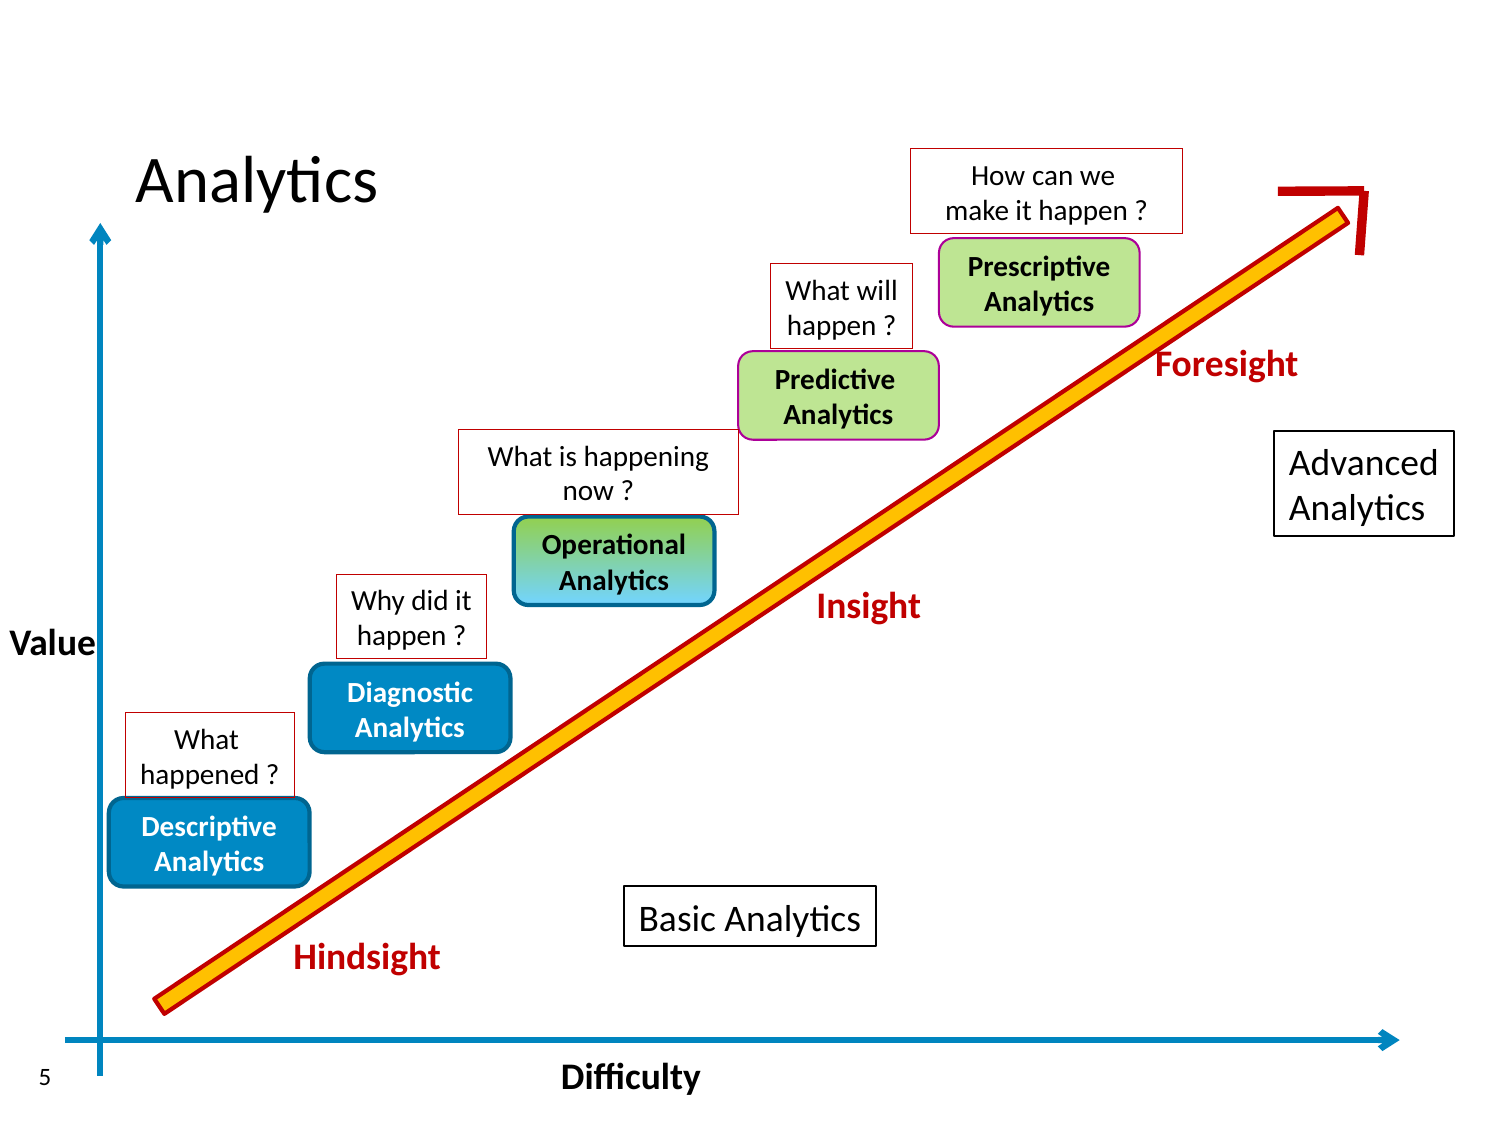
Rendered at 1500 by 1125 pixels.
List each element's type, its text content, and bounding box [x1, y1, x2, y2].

text_box Foresight [1140, 331, 1314, 392]
text_box Why did it happen ? [336, 574, 487, 659]
text_box Insight [801, 573, 937, 634]
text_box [1275, 187, 1363, 253]
text_box What happened ? [125, 712, 295, 798]
text_box [152, 337, 1140, 1016]
text_box Operational Analytics [511, 515, 717, 608]
text_box Value [104, 610, 112, 671]
text_box What is happening now ? [458, 429, 739, 515]
text_box Basic Analytics [623, 886, 877, 947]
text_box [1149, 250, 1294, 331]
text_box Advanced Analytics [1274, 430, 1454, 536]
text_box What will happen ? [770, 263, 913, 349]
text_box Value [0, 610, 95, 671]
text_box Predictive Analytics [738, 351, 939, 440]
text_box Hindsight [278, 924, 457, 985]
list Analytics [135, 135, 1365, 220]
text_box How can we make it happen ? [910, 148, 1183, 234]
text_box Descriptive Analytics [106, 795, 312, 889]
text_box Diagnostic Analytics [307, 661, 513, 755]
text_box Difficulty [546, 1048, 717, 1105]
text_box Prescriptive Analytics [938, 238, 1140, 327]
